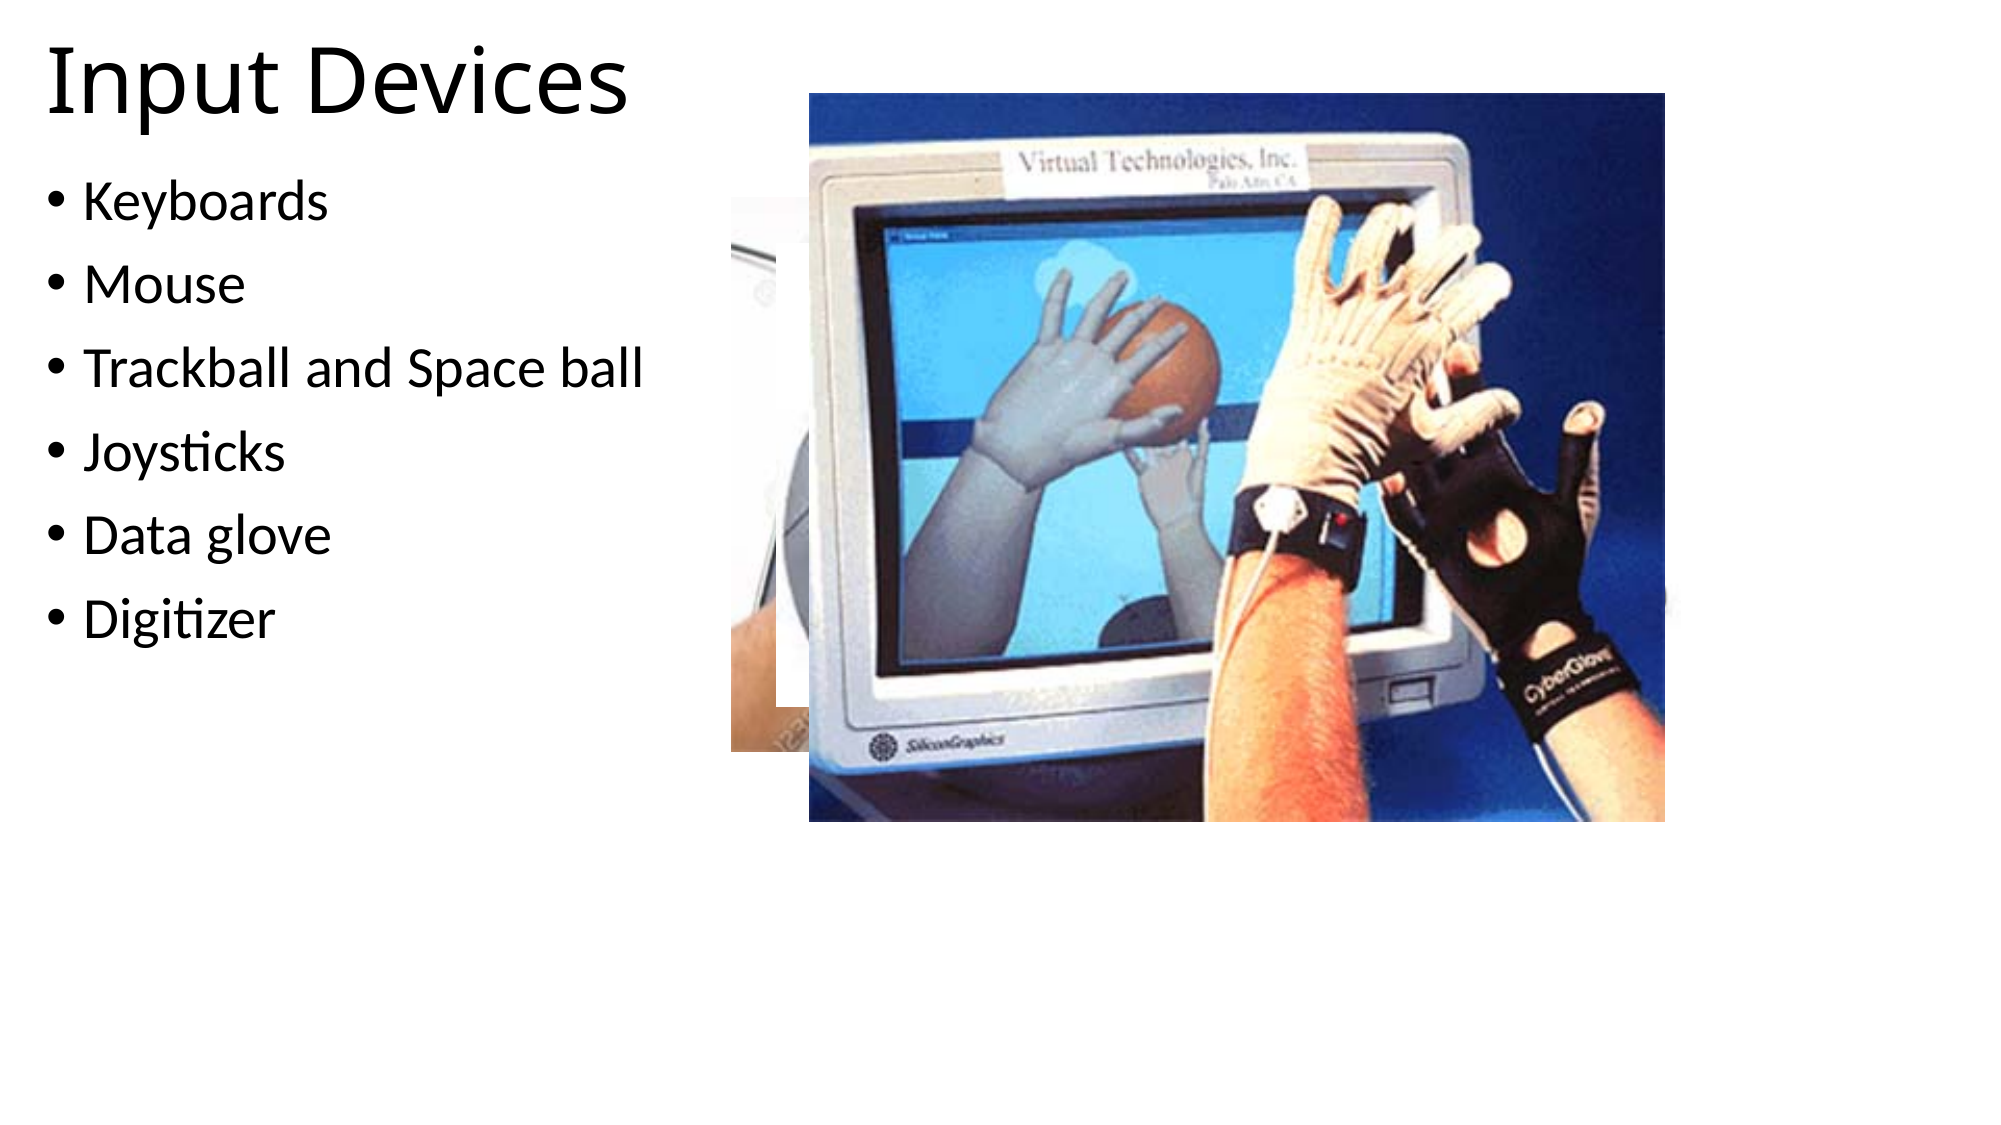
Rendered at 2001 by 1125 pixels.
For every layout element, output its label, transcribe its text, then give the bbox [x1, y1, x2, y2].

picture [731, 83, 1681, 822]
text_box Input Devices [31, 17, 1469, 150]
text_box Keyboards Mouse Trackball and Space ball Joysticks Data glove Digitizer [31, 162, 1469, 1038]
